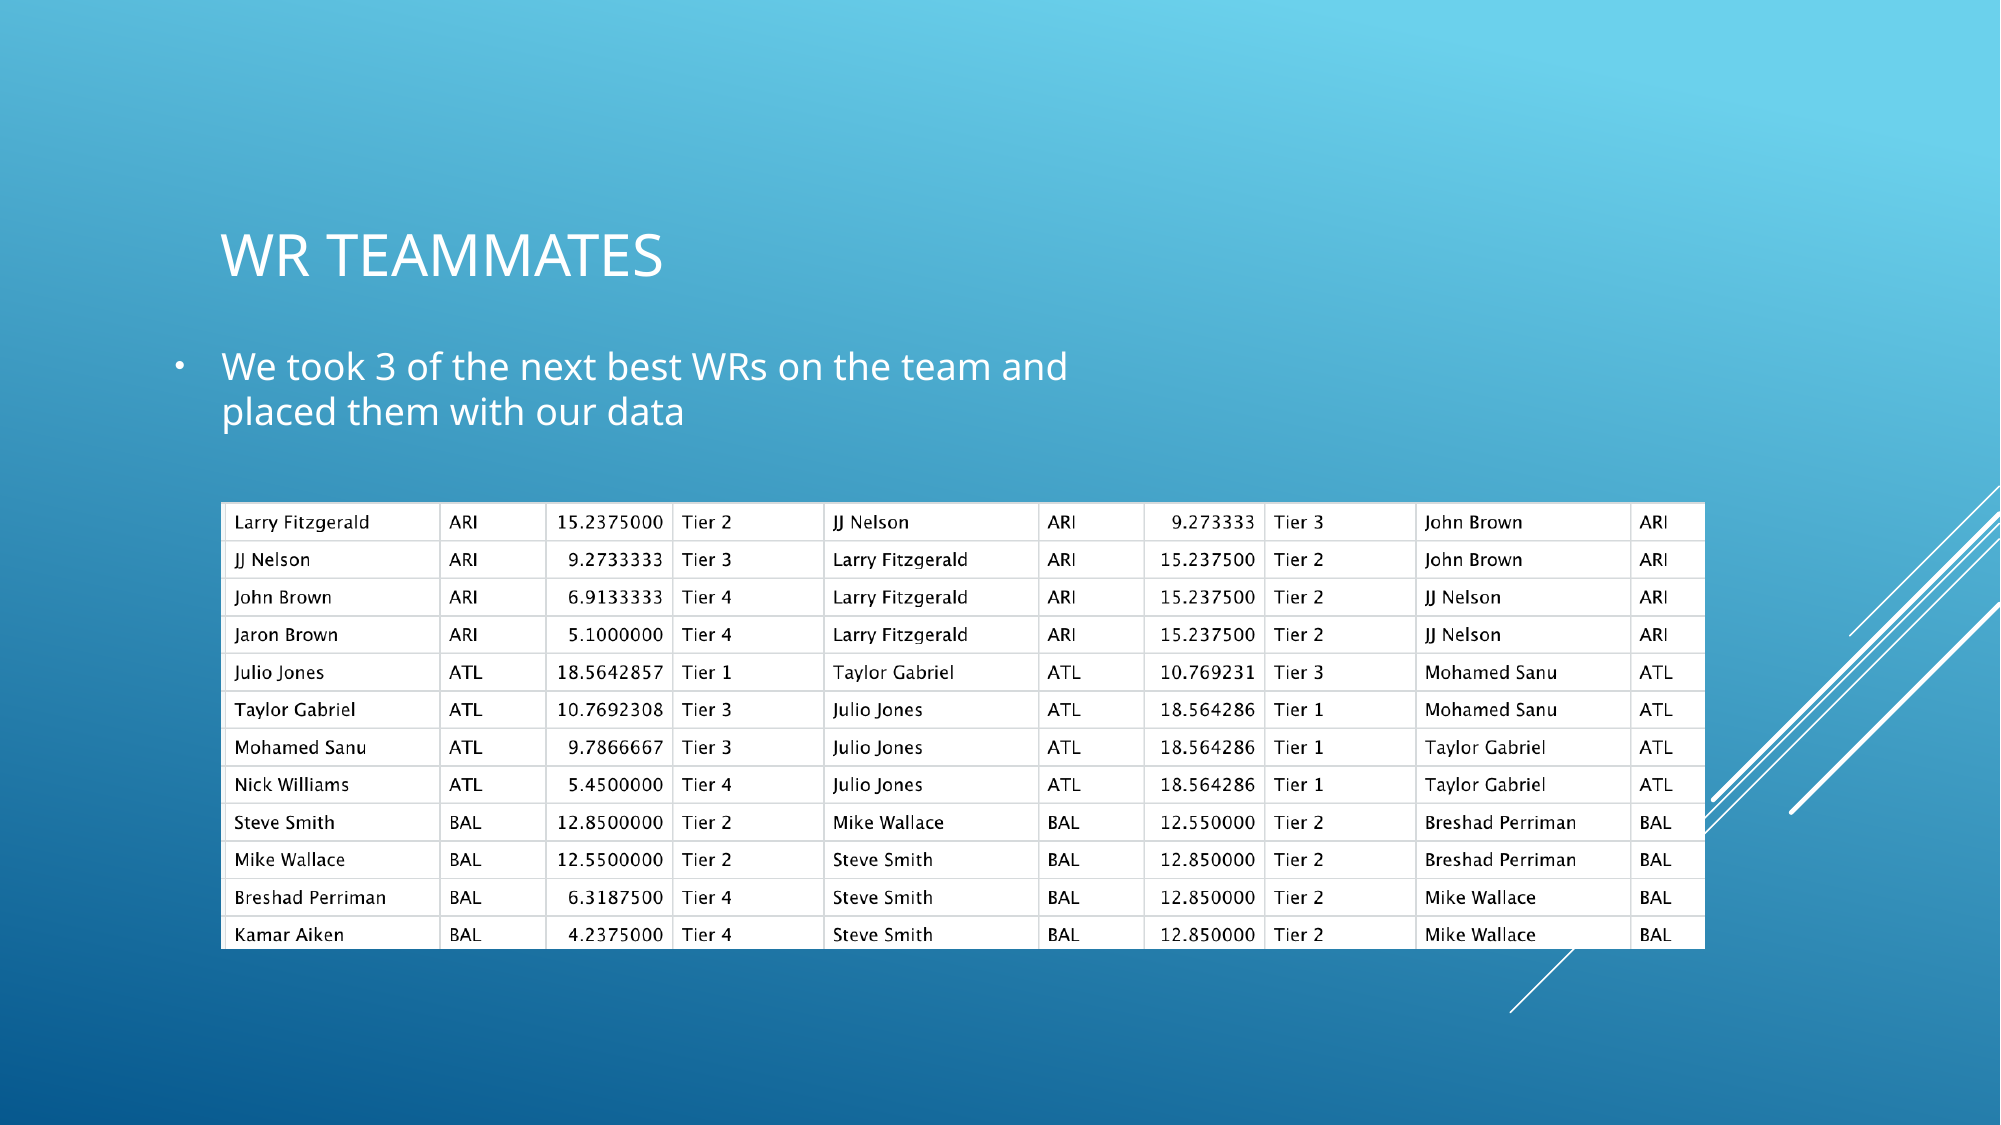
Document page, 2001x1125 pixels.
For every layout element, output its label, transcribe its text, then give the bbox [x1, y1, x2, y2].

picture [221, 502, 1705, 949]
list We took 3 of the next best WRs on the team and placed them with our data [159, 334, 1148, 671]
title WR Teammates [205, 108, 1194, 296]
